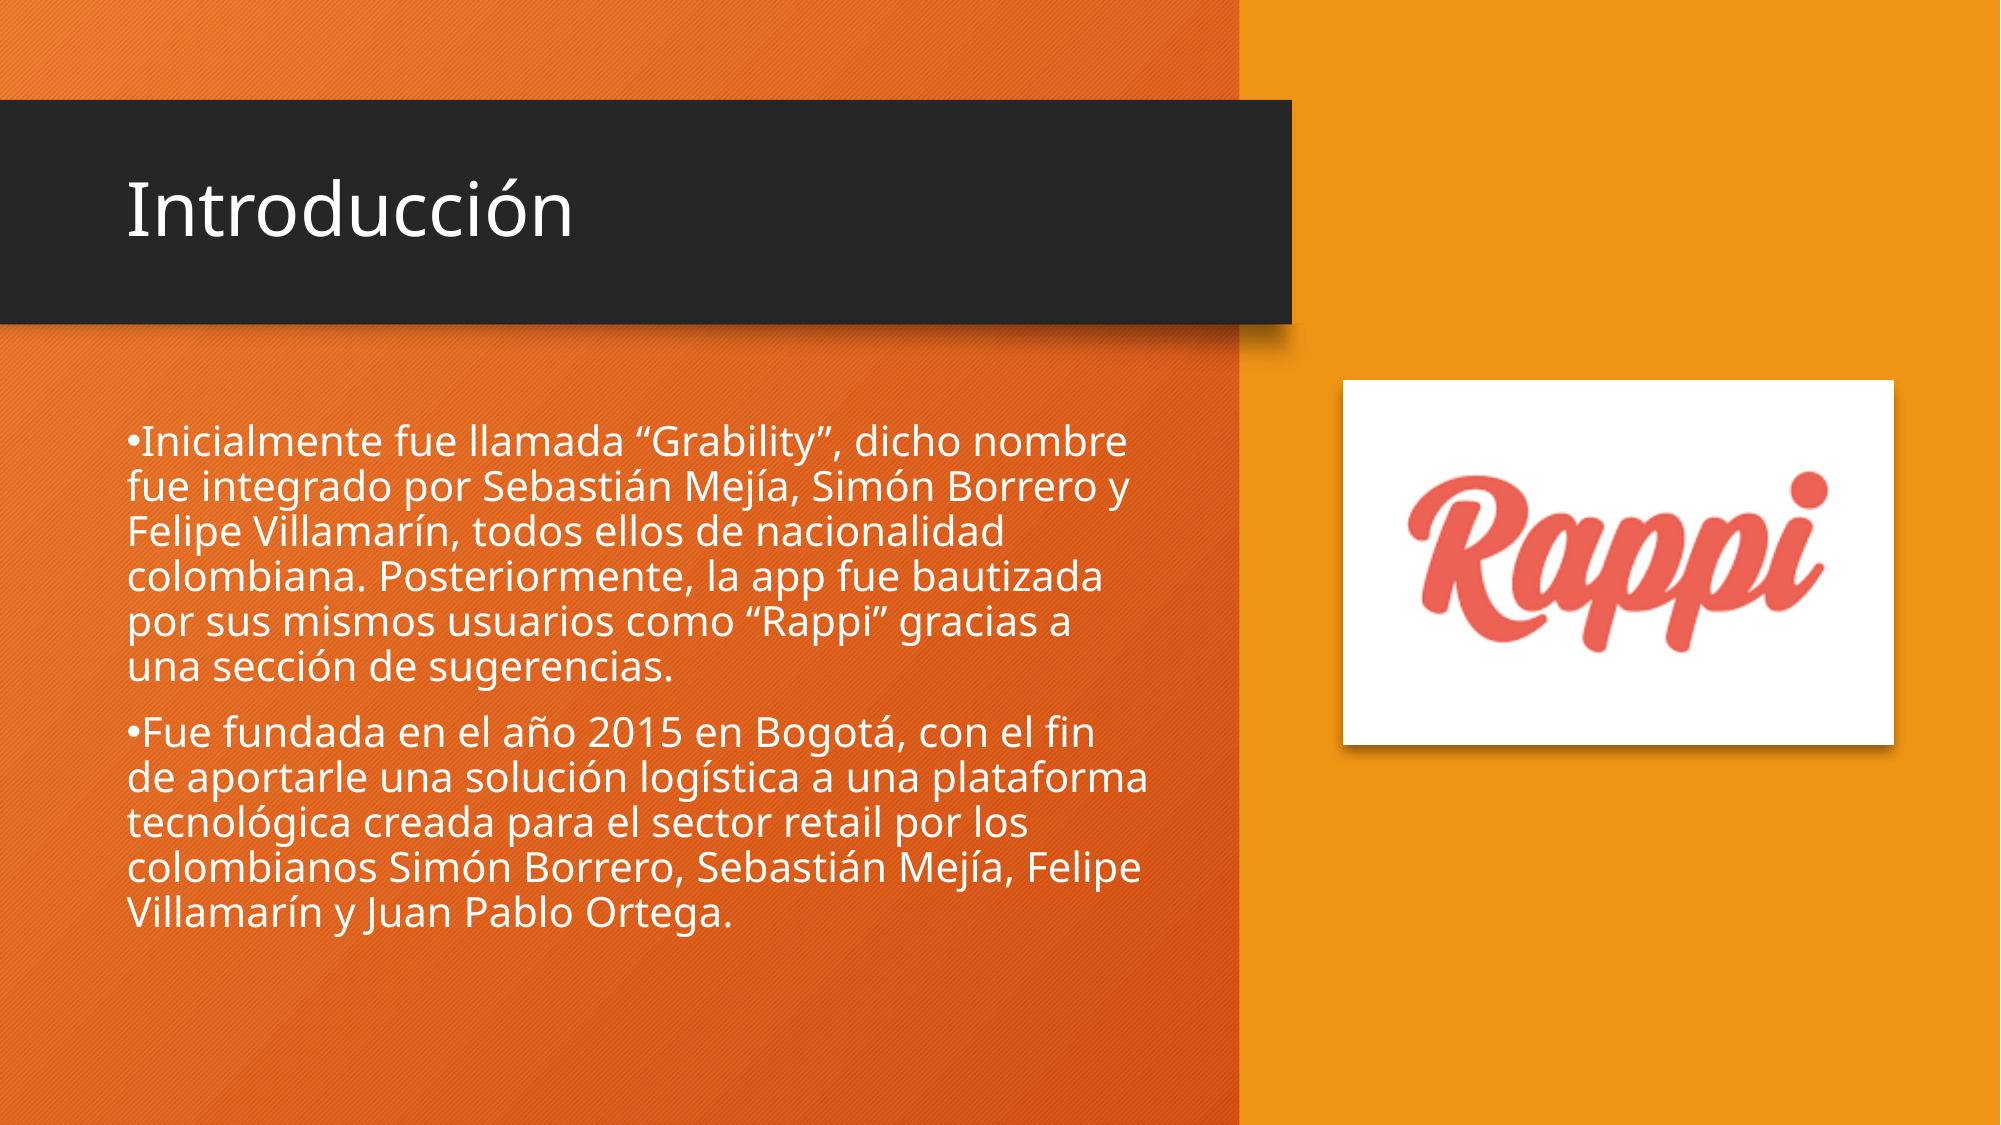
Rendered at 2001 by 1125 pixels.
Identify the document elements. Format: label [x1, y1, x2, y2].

list [1342, 380, 1895, 745]
picture [0, 0, 2000, 1125]
